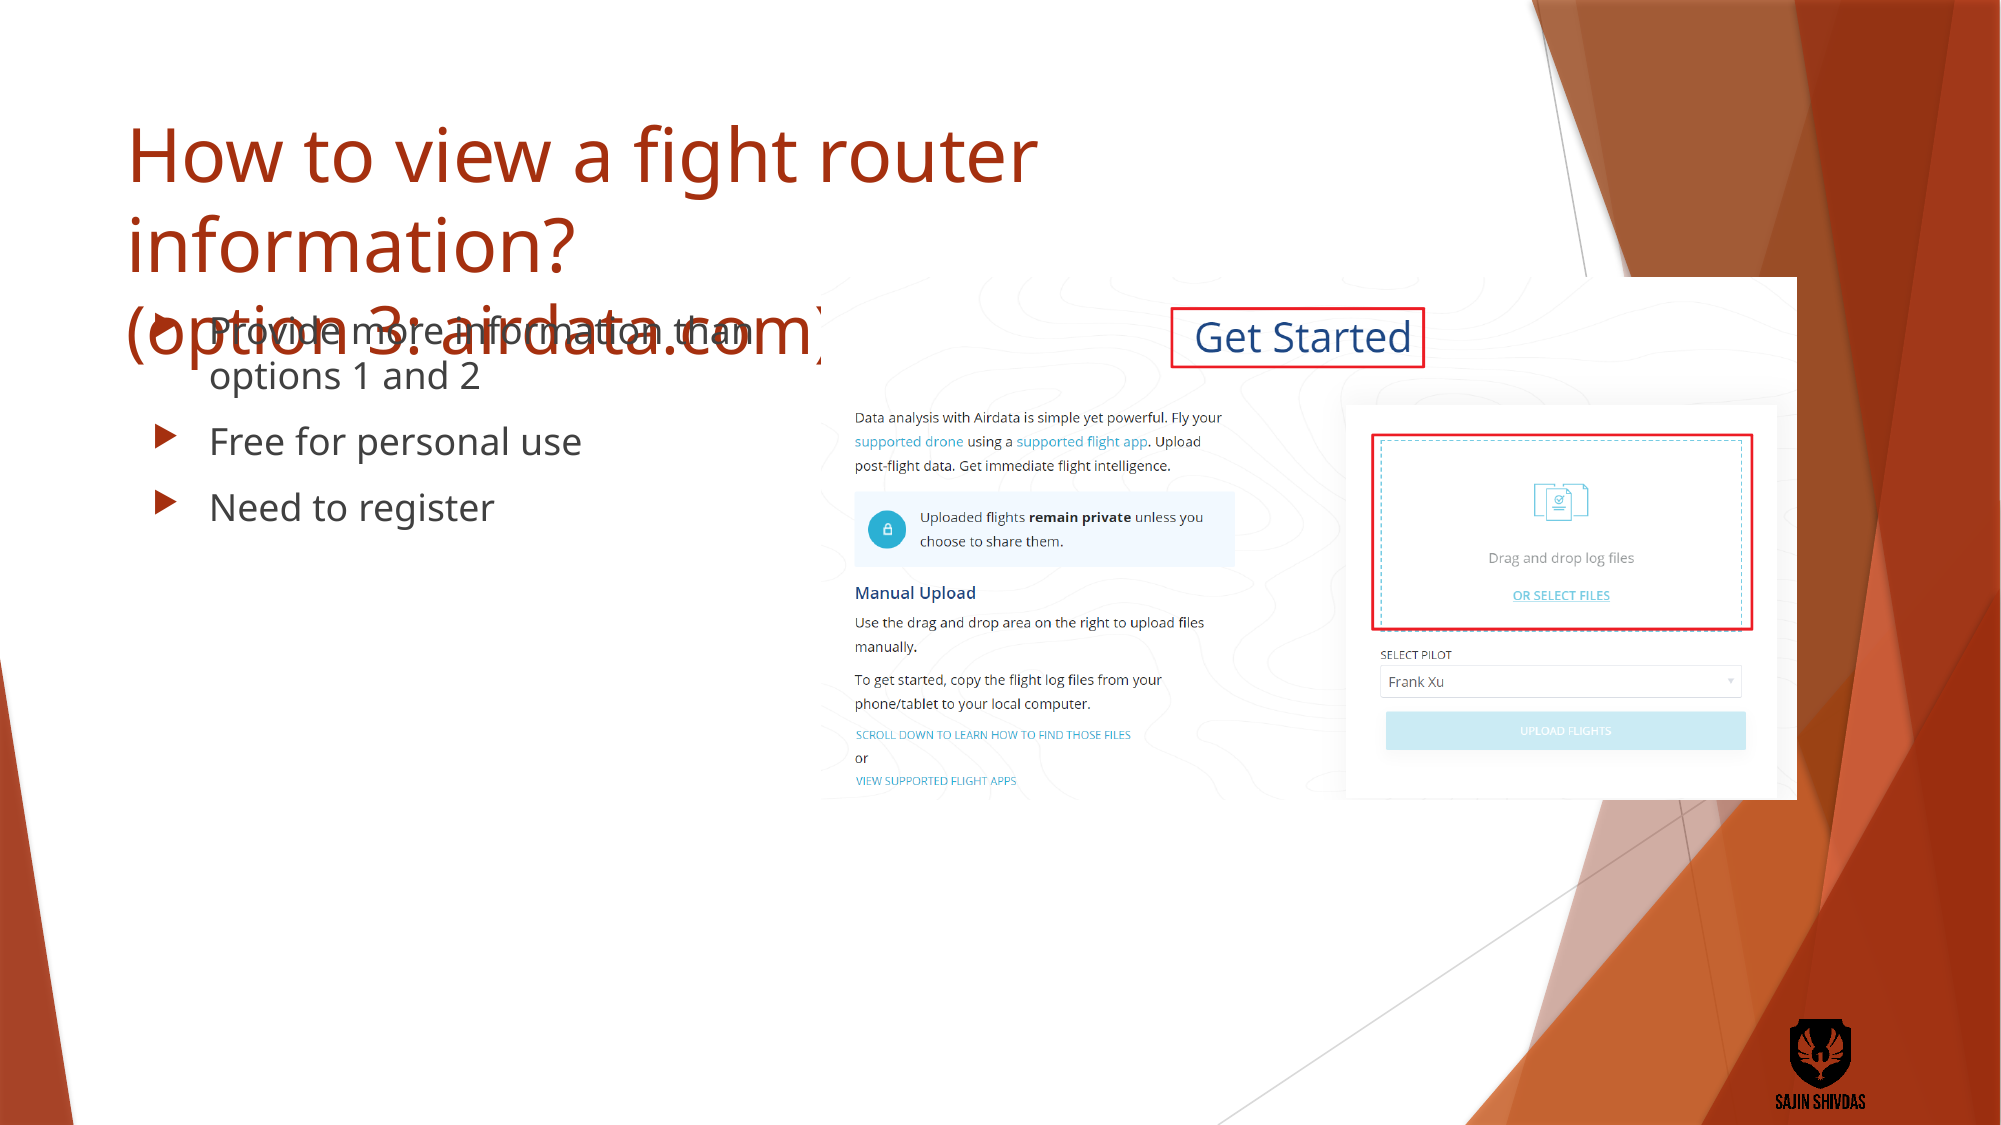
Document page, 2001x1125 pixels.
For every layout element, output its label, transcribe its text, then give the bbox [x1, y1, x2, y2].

list Provide more information than options 1 and 2 Free for personal use Need to register [137, 299, 822, 1014]
picture [821, 276, 1797, 801]
picture [1765, 1009, 1878, 1121]
title How to view a fight router information? (option 3: airdata.com) [111, 99, 1522, 317]
